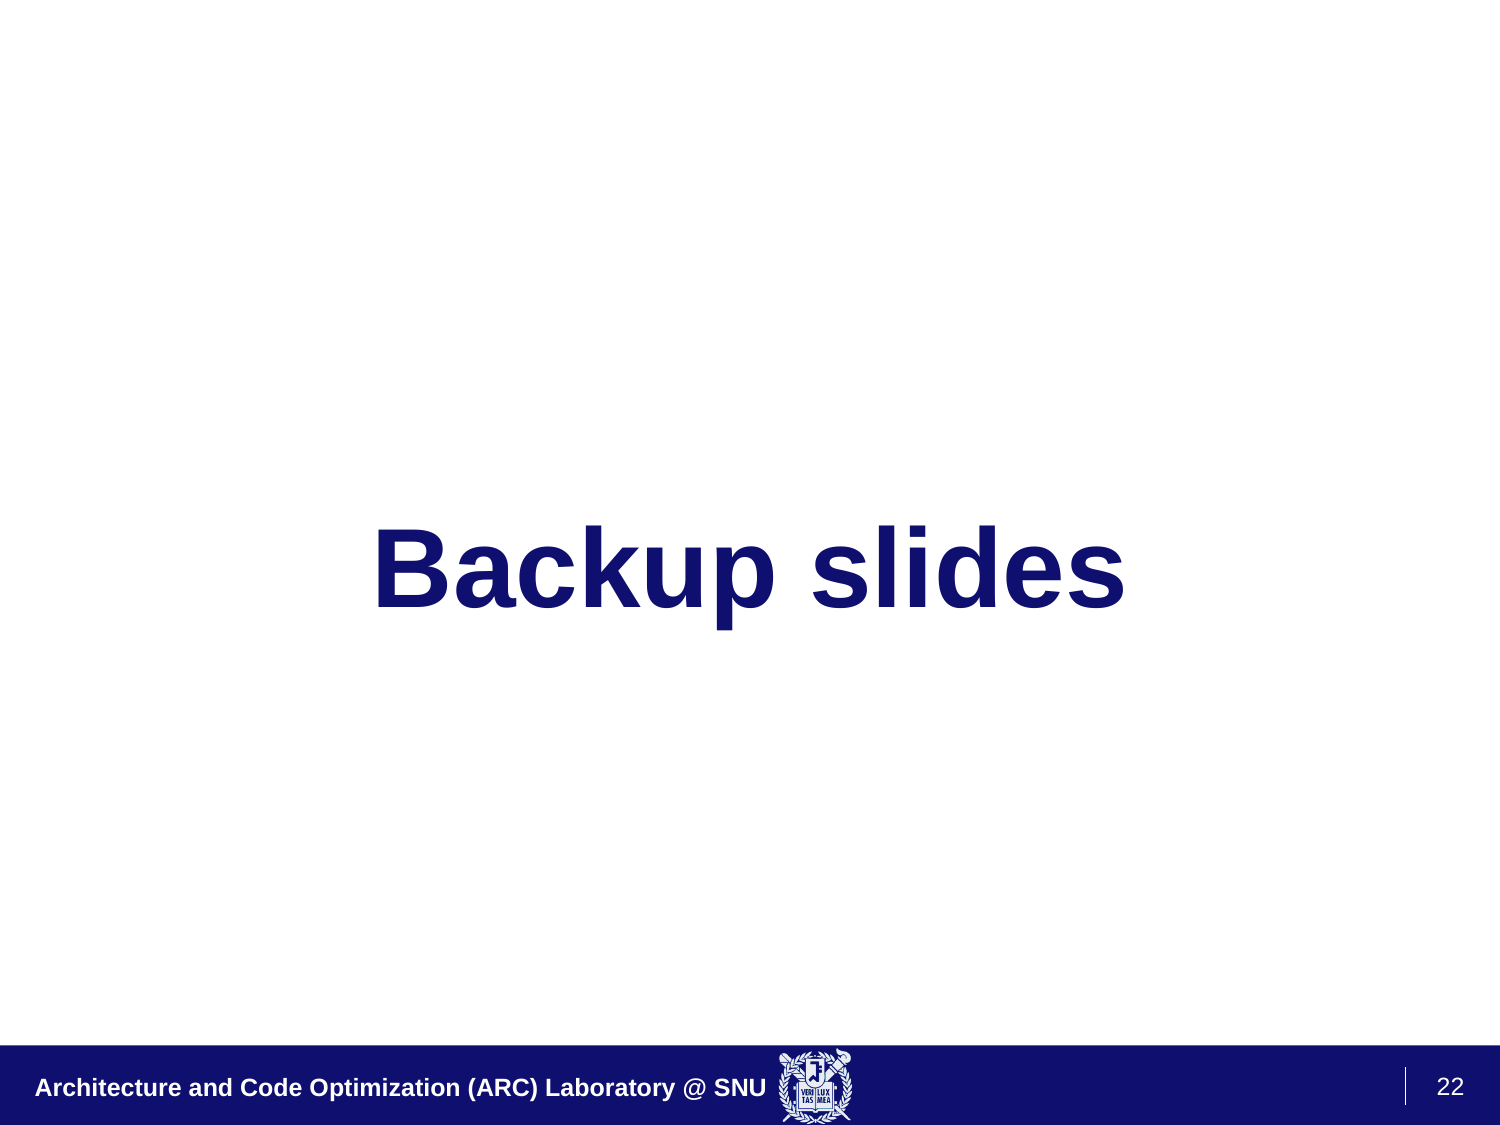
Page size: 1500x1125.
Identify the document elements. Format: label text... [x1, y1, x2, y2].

picture [773, 1047, 857, 1125]
title Backup slides [300, 373, 1200, 752]
slide_number 22 [1411, 1046, 1490, 1125]
